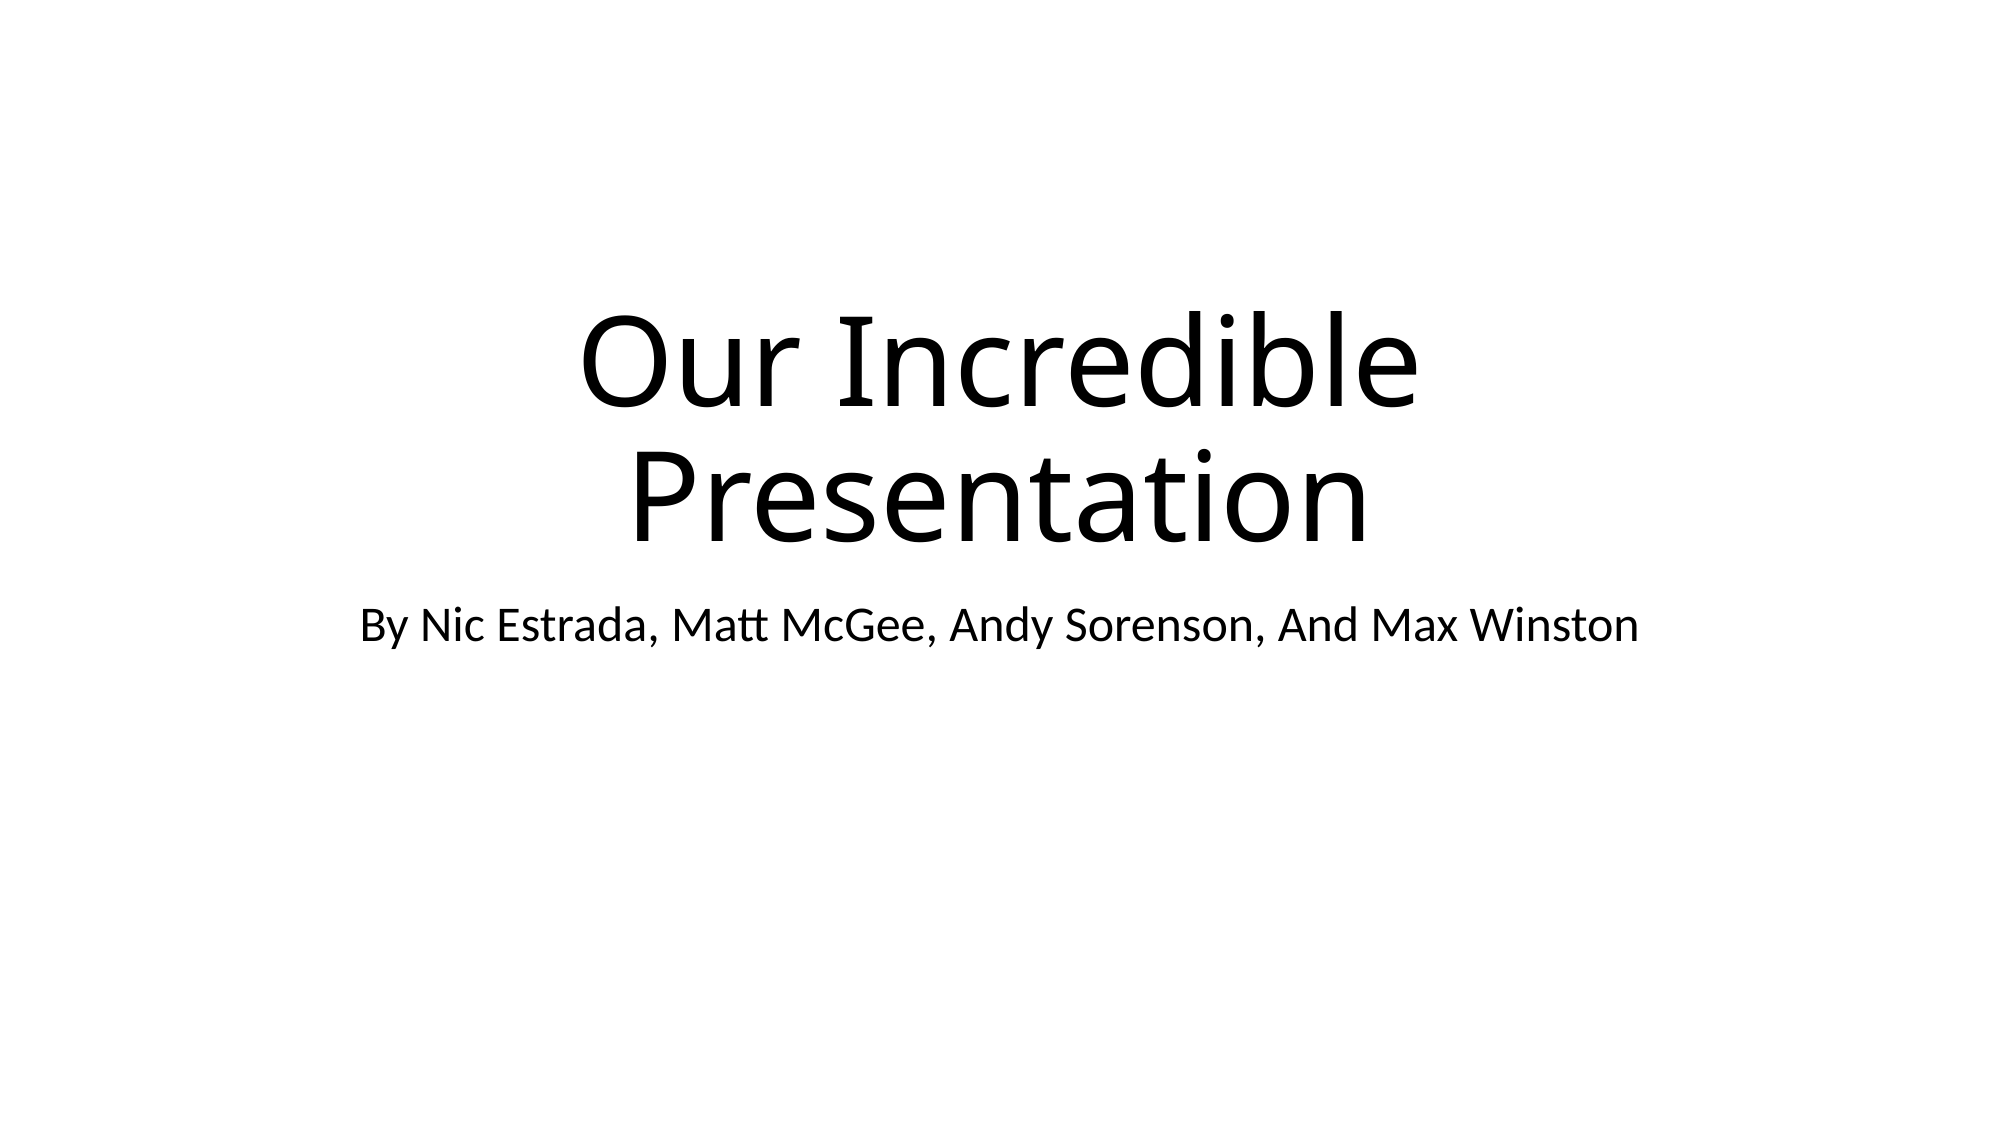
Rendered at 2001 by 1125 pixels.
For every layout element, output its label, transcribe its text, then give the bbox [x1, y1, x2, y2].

subtitle By Nic Estrada, Matt McGee, Andy Sorenson, And Max Winston [249, 590, 1750, 863]
title Our Incredible Presentation [249, 184, 1750, 576]
